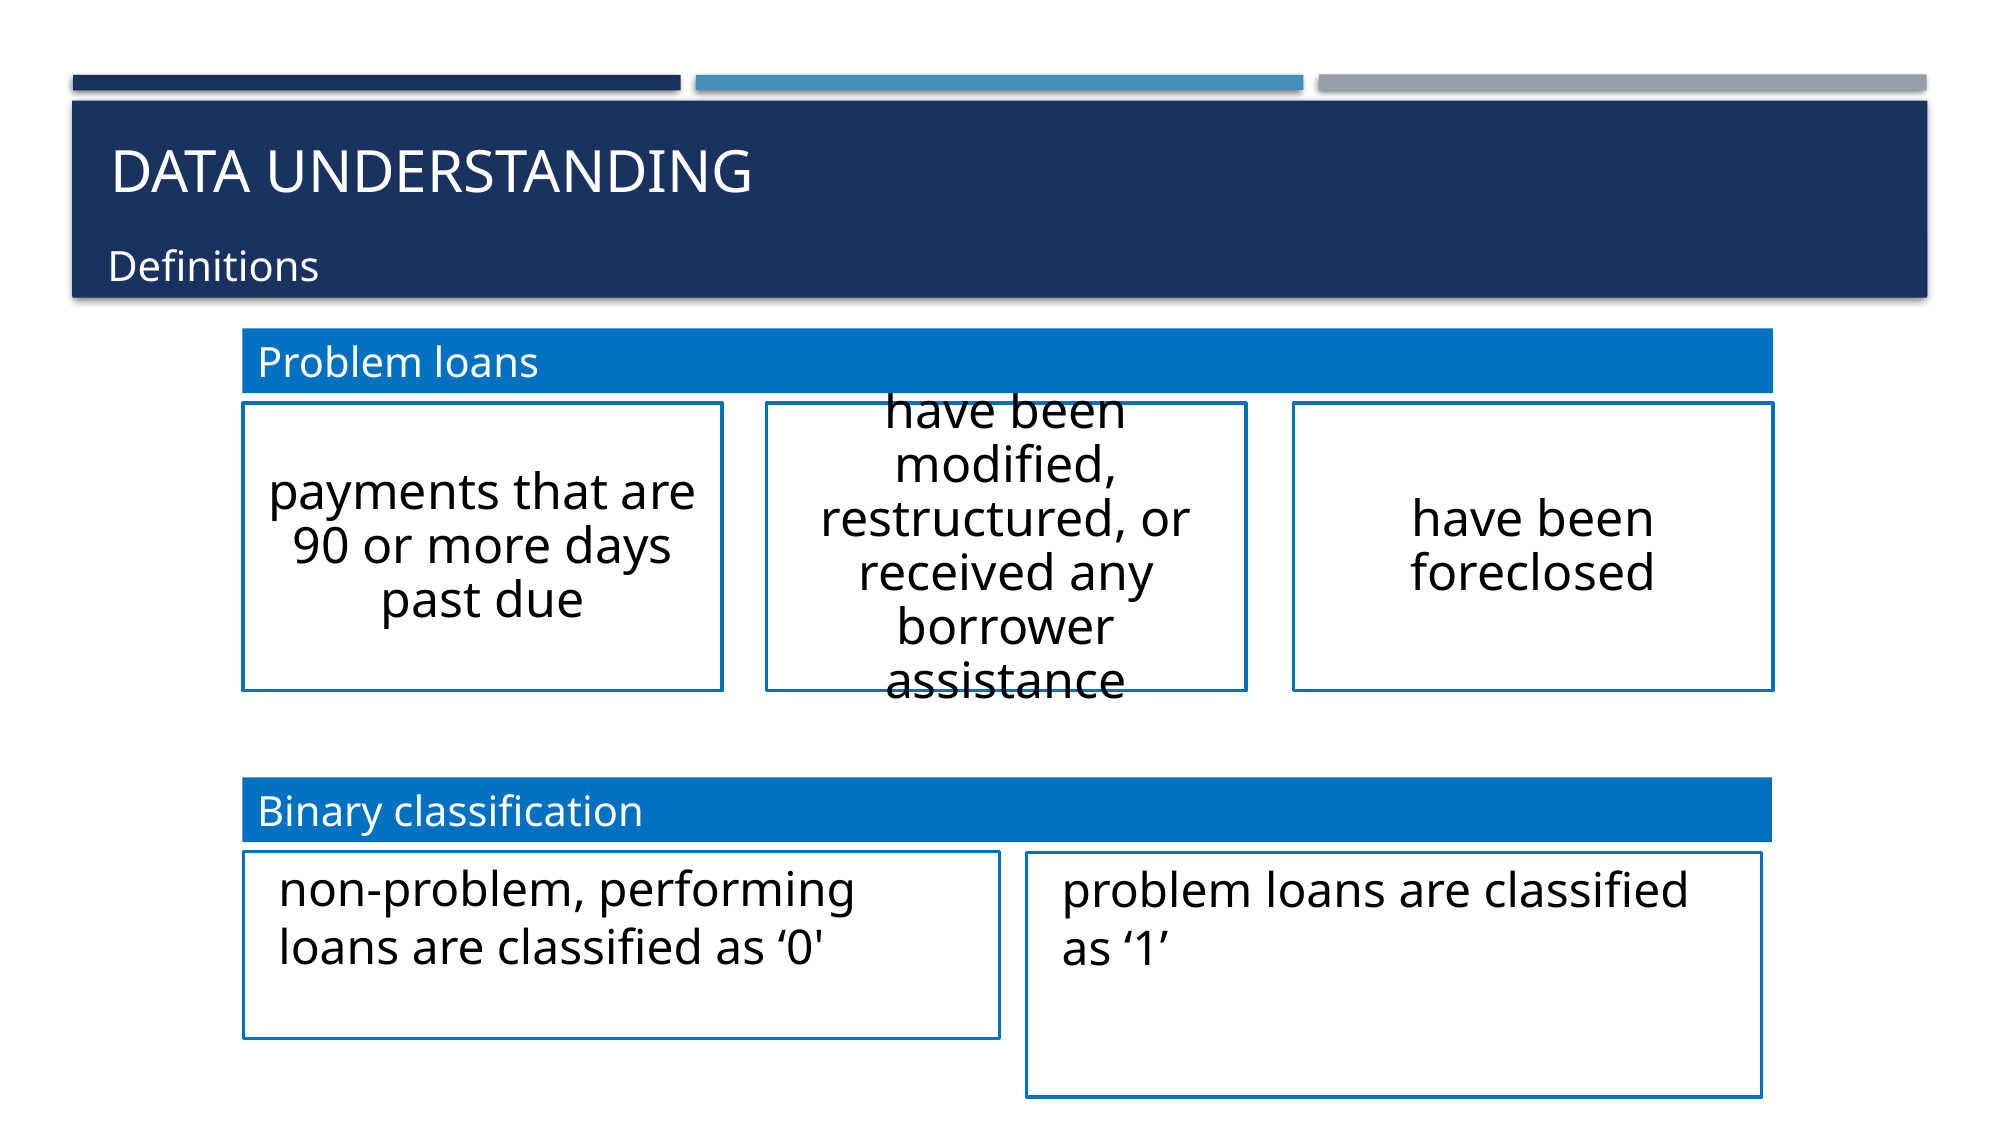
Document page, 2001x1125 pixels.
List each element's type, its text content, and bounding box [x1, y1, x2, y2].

text_box non-problem, performing loans are classified as ‘0' [243, 851, 1000, 1039]
text_box Problem loans [242, 328, 1773, 380]
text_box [238, 380, 1774, 714]
text_box problem loans are classified as ‘1’ [1026, 852, 1762, 1097]
text_box Binary classification [242, 777, 1772, 843]
title DATA UNDERSTANDING [95, 115, 1905, 232]
text_box Definitions [72, 232, 1928, 298]
